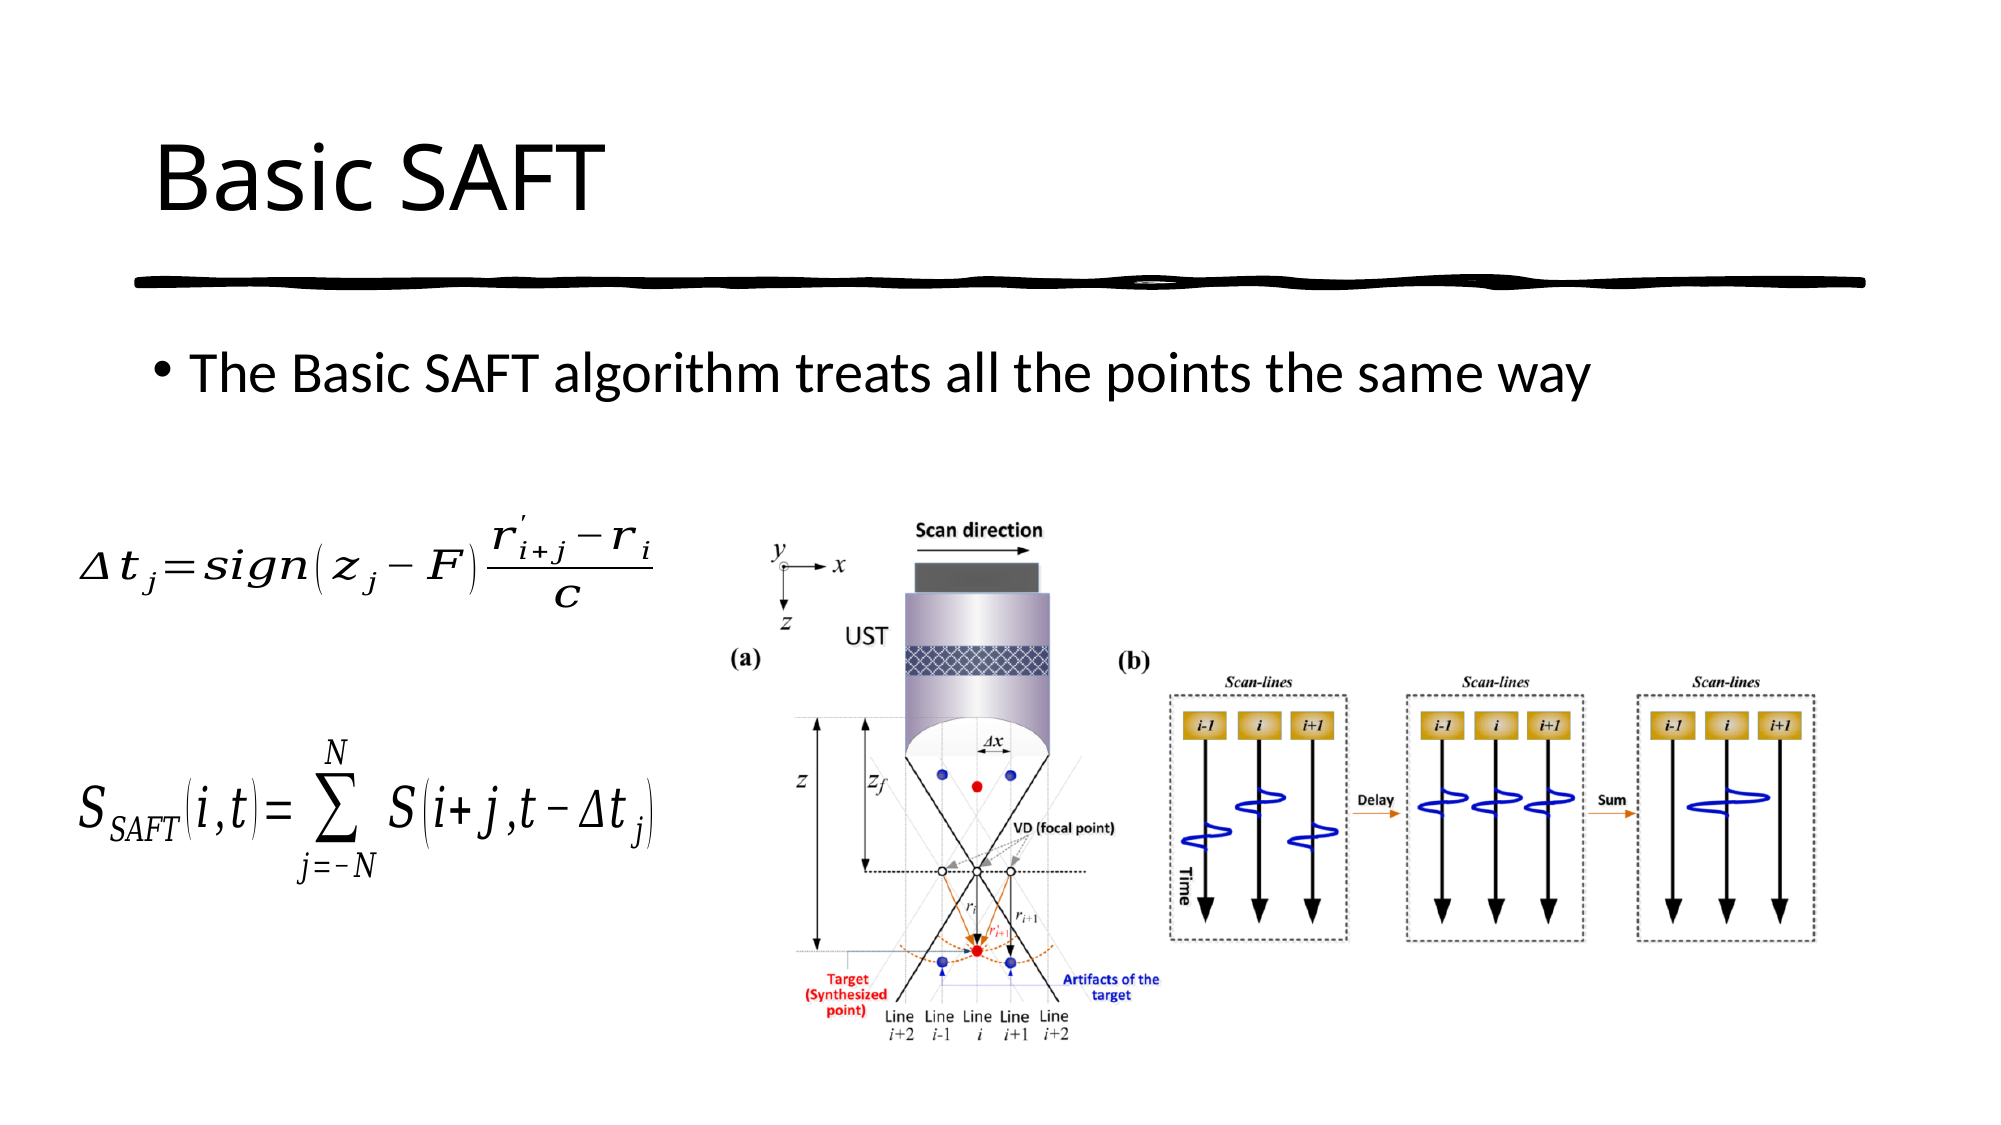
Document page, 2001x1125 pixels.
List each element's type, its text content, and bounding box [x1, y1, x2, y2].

list The Basic SAFT algorithm treats all the points the same way [137, 316, 1863, 1014]
picture [655, 504, 1863, 1054]
title Basic SAFT [137, 59, 1863, 278]
